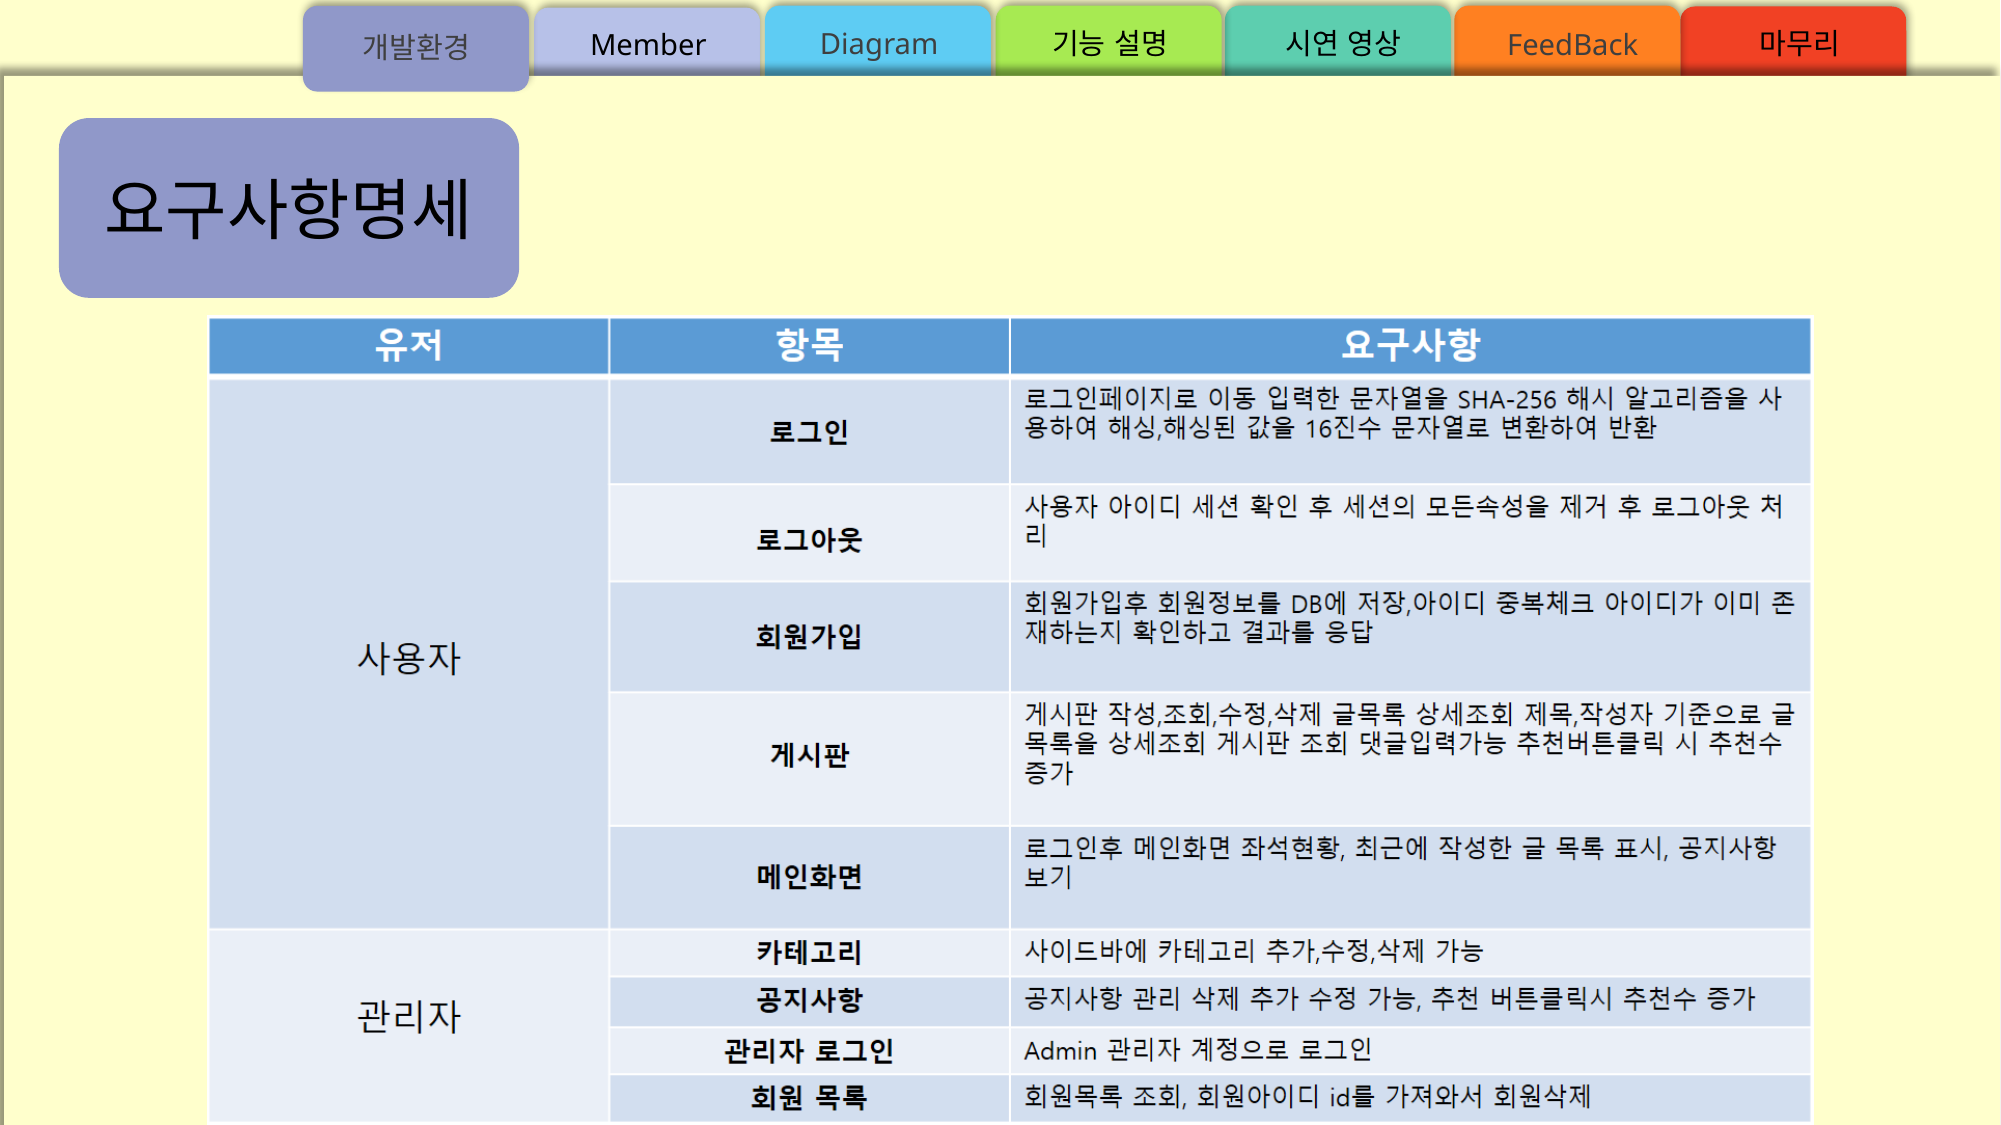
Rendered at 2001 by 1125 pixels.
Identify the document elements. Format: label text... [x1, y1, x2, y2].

text_box 마무리 [1712, 12, 1889, 74]
text_box [58, 118, 520, 165]
picture [206, 315, 1814, 1125]
text_box 개발환경 [328, 21, 505, 69]
text_box FeedBack [1473, 13, 1672, 74]
text_box [58, 251, 520, 298]
text_box 시연 영상 [1255, 12, 1432, 74]
text_box 기능 설명 [1022, 12, 1199, 73]
text_box Member [560, 13, 737, 74]
text_box Diagram [791, 12, 968, 74]
text_box 요구사항명세 [58, 165, 520, 251]
